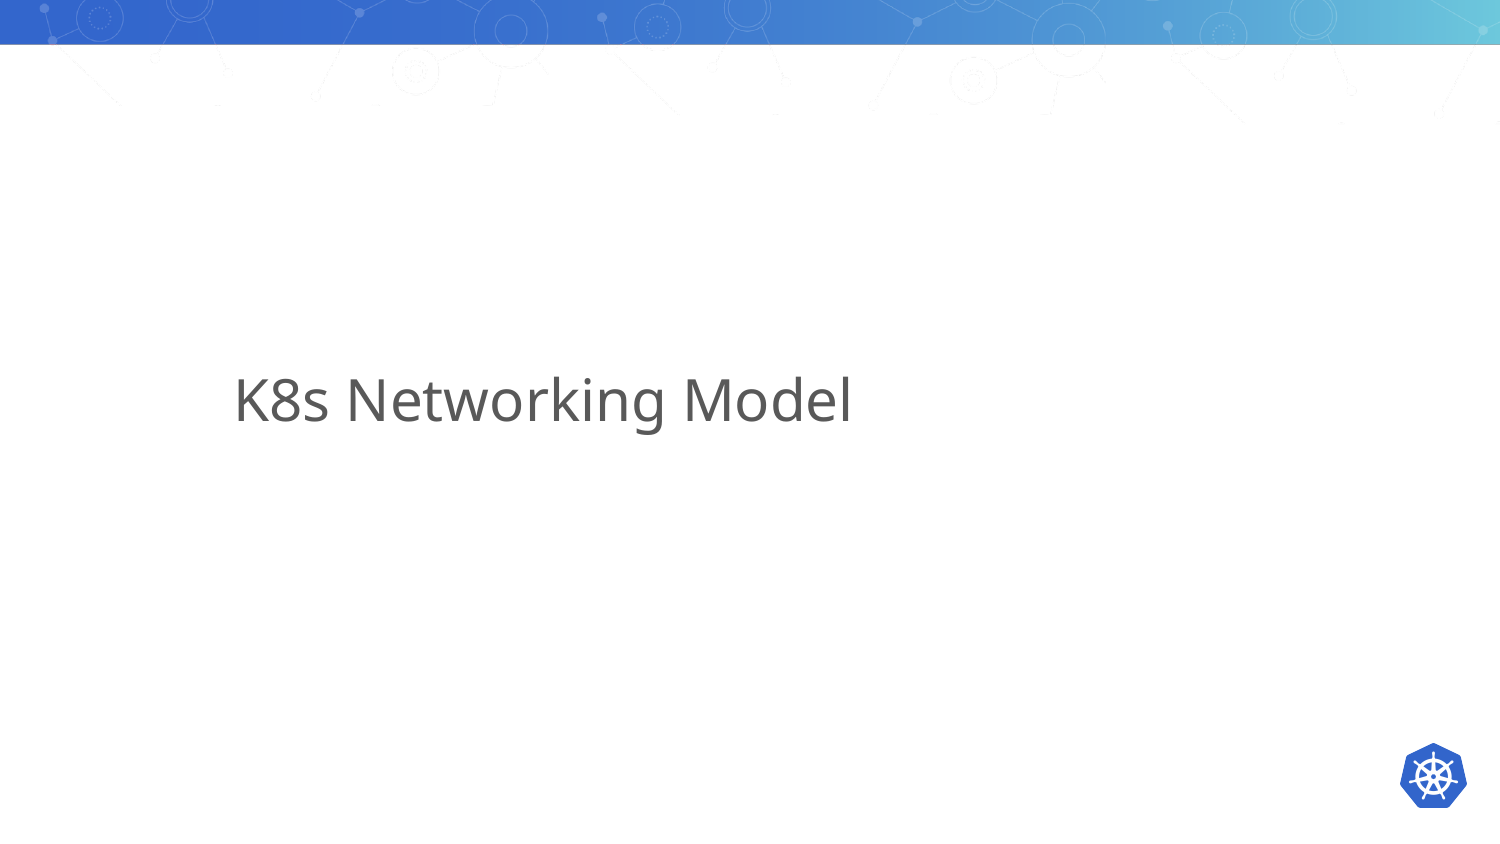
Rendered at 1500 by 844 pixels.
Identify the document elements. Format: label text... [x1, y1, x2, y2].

title K8s Networking Model [218, 347, 892, 442]
picture [0, 0, 1500, 844]
